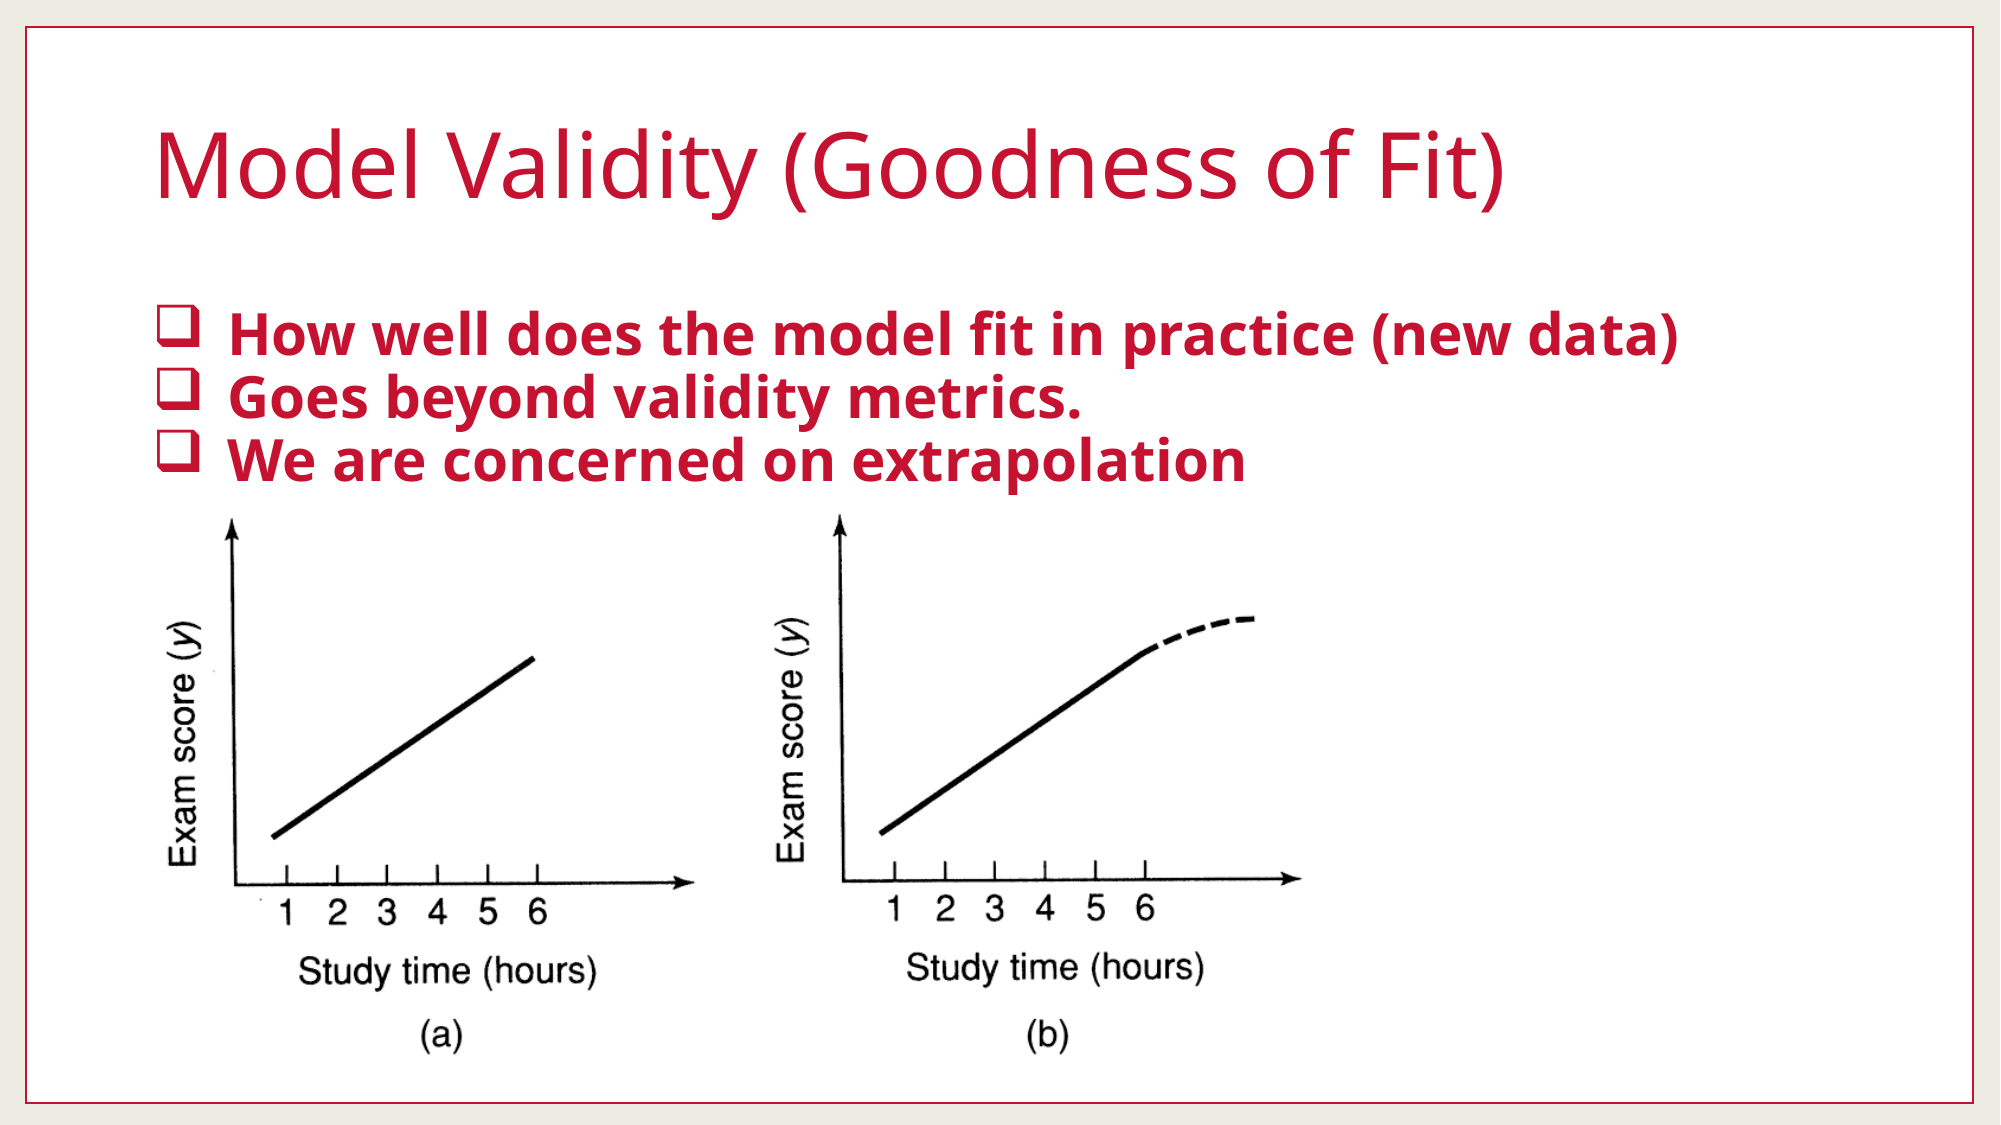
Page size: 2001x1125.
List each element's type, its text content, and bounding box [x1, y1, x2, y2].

title Model Validity (Goodness of Fit) [137, 59, 1945, 278]
list How well does the model fit in practice (new data) Goes beyond validity metrics. We are concerned on extrapolation [137, 297, 1955, 1012]
picture [155, 508, 1310, 1063]
